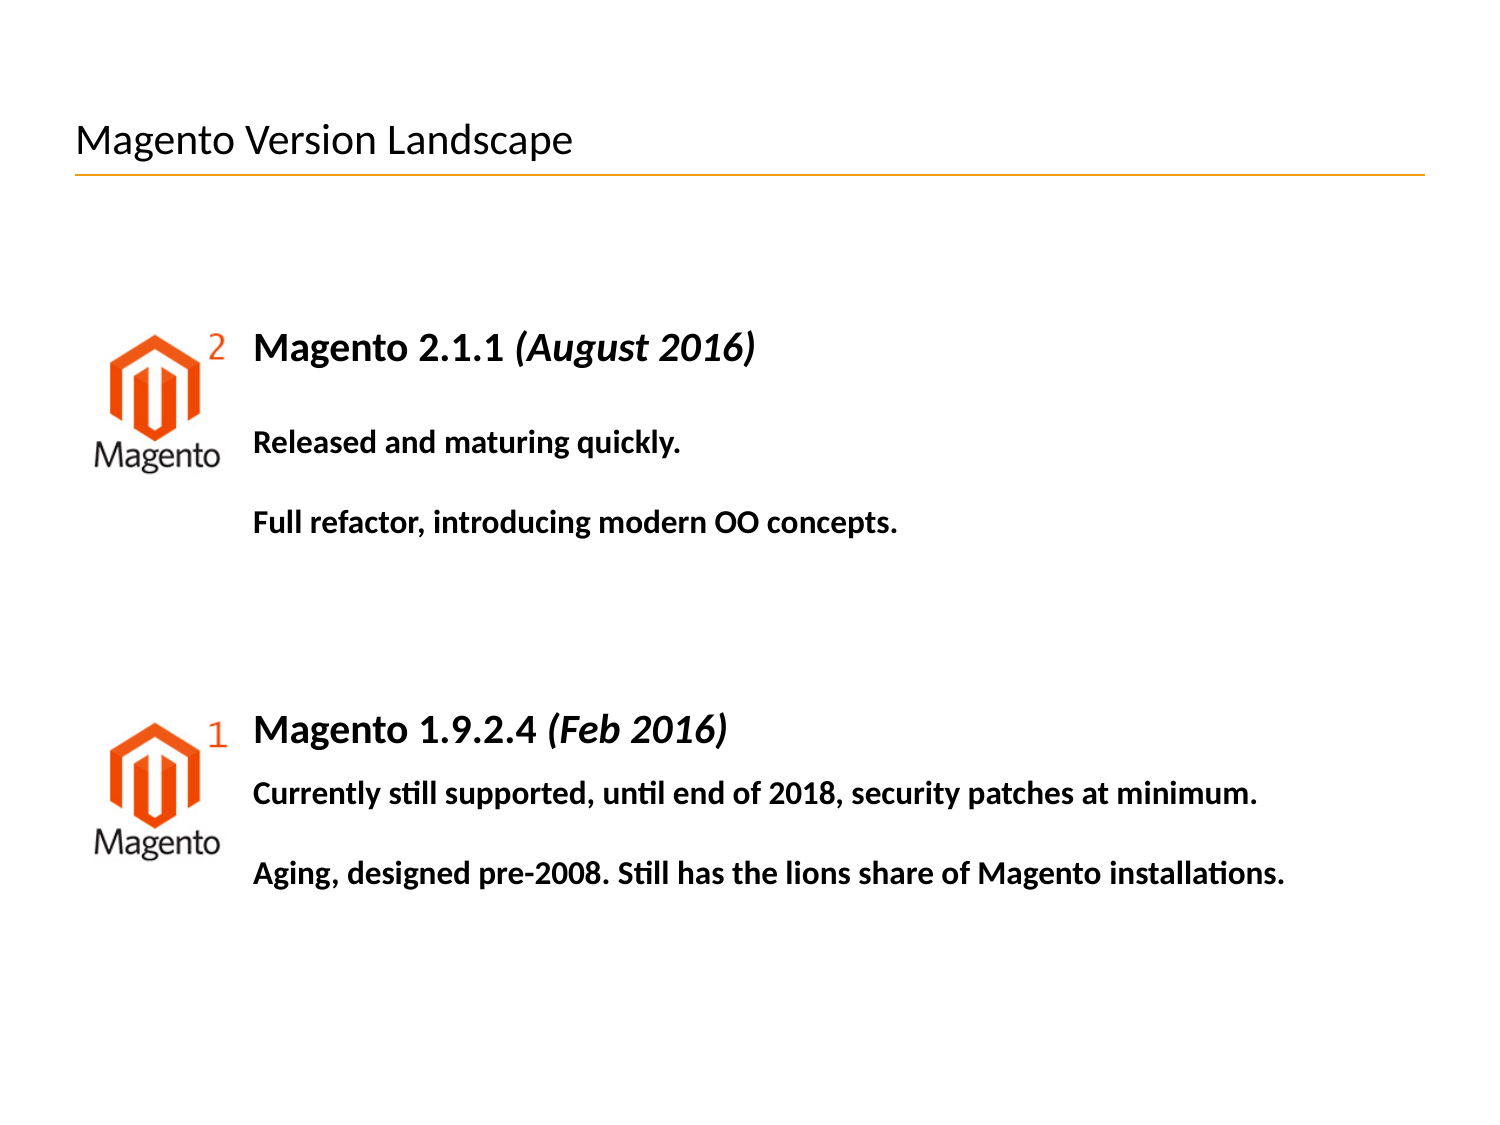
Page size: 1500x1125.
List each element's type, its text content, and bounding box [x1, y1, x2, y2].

title Magento Version Landscape [74, 49, 1426, 171]
list Magento 2.1.1 (August 2016) Released and maturing quickly. Full refactor, introducing modern OO concepts. Magento 1.9.2.4 (Feb 2016) Currently still supported, until end of 2018, security patches at minimum. Aging, designed pre-2008. Still has the lions share of Magento installations. [252, 312, 1500, 893]
picture [74, 324, 235, 485]
picture [74, 712, 235, 873]
